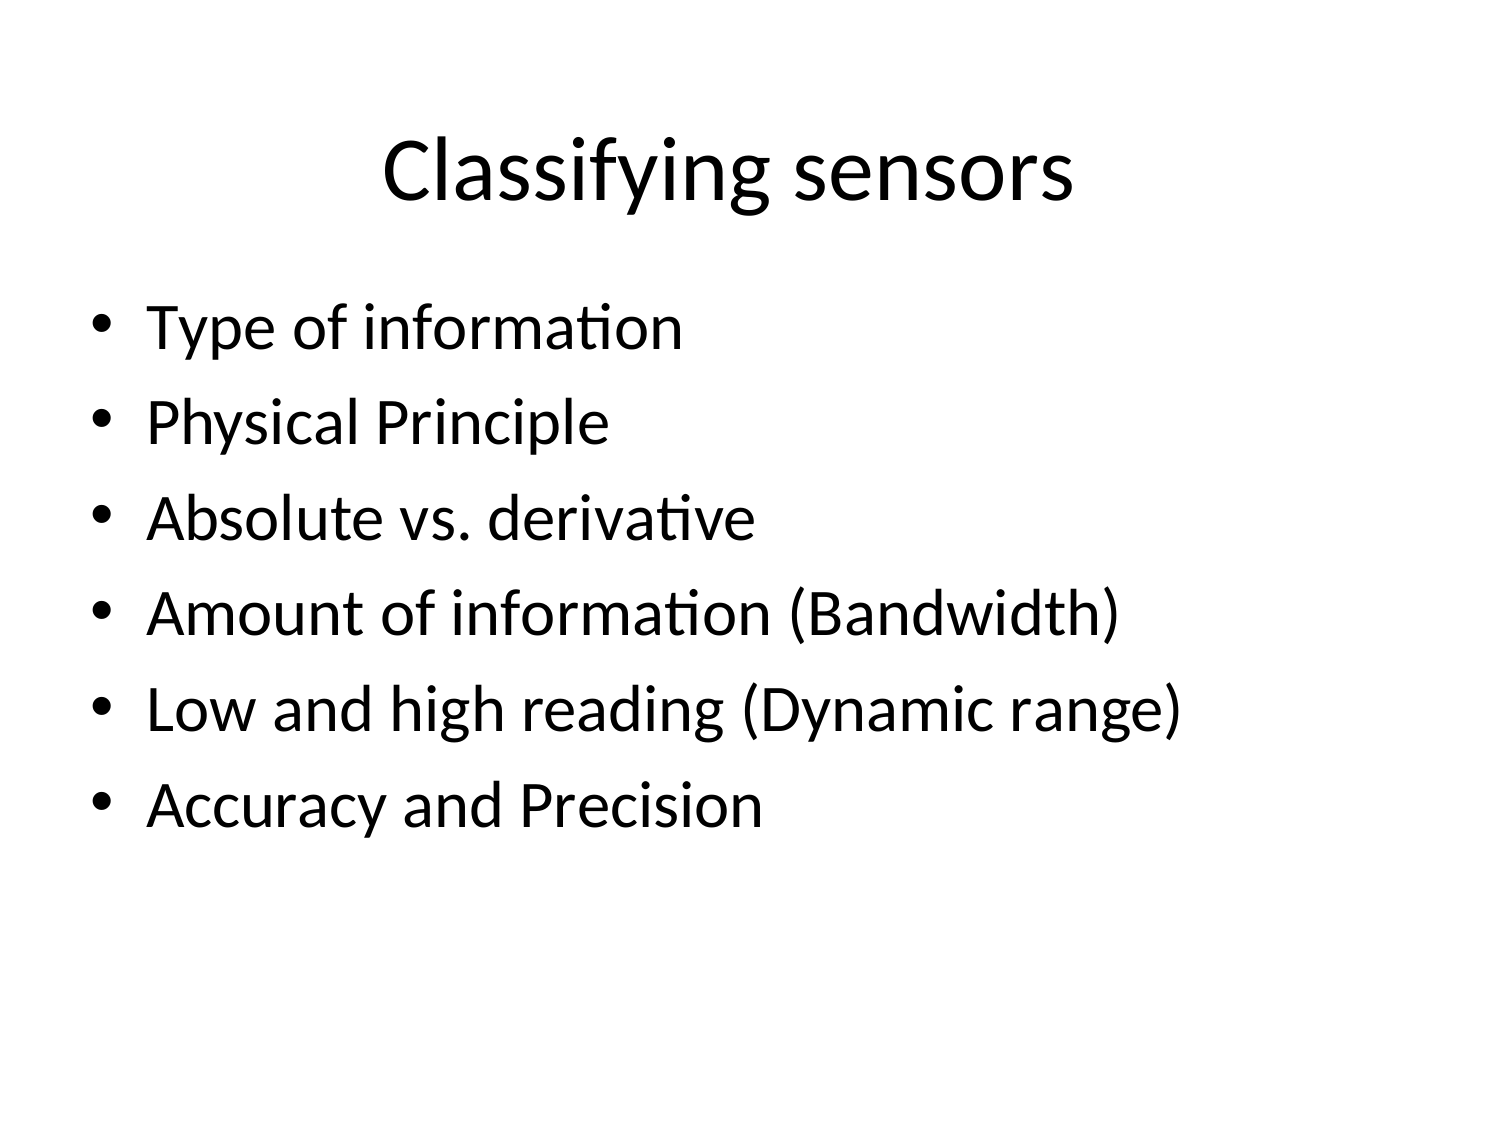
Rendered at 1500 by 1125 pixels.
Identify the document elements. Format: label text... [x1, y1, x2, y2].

title Classifying sensors [75, 20, 1425, 258]
text_box Type of information Physical Principle Absolute vs. derivative Amount of information (Bandwidth) Low and high reading (Dynamic range) Accuracy and Precision [87, 282, 1189, 841]
